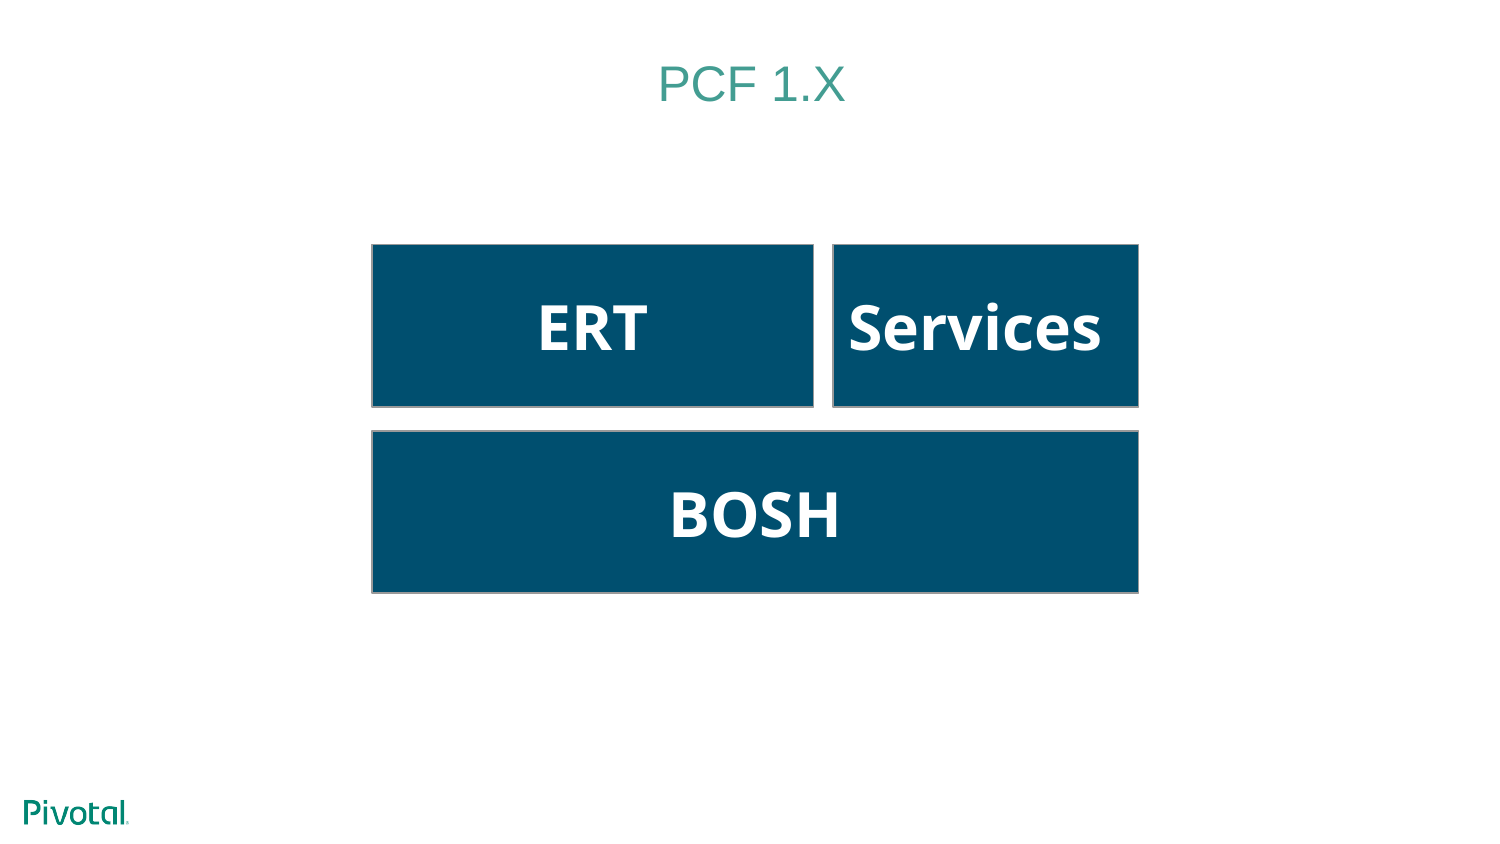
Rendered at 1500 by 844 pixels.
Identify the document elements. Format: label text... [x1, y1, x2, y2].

text_box Services [833, 244, 1139, 407]
picture [0, 782, 148, 844]
text_box BOSH [371, 430, 1139, 594]
text_box ERT [371, 244, 814, 407]
title PCF 1.X [41, 43, 1463, 136]
